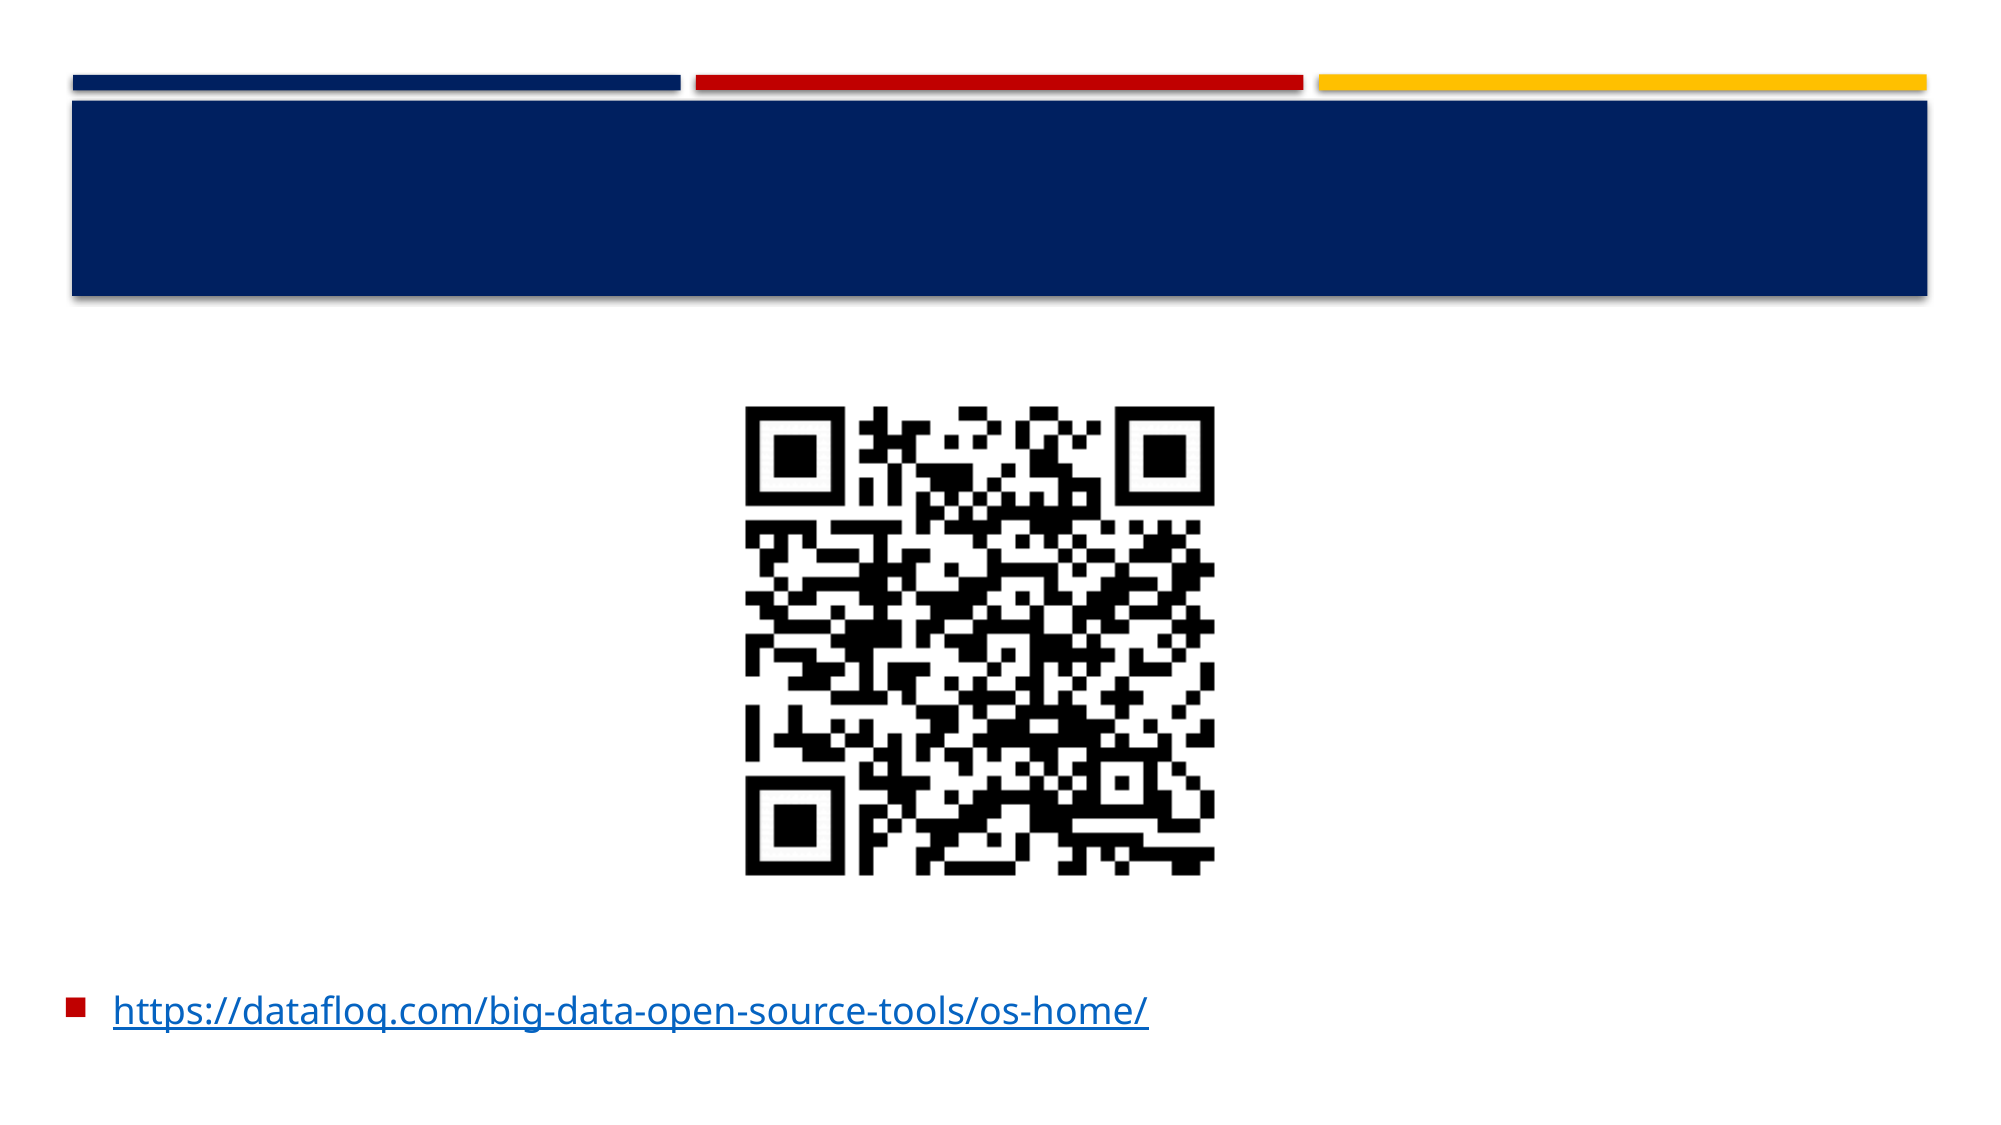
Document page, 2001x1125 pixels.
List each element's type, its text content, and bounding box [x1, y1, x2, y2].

picture [677, 338, 1286, 948]
list https://datafloq.com/big-data-open-source-tools/os-home/ [47, 926, 1857, 1098]
